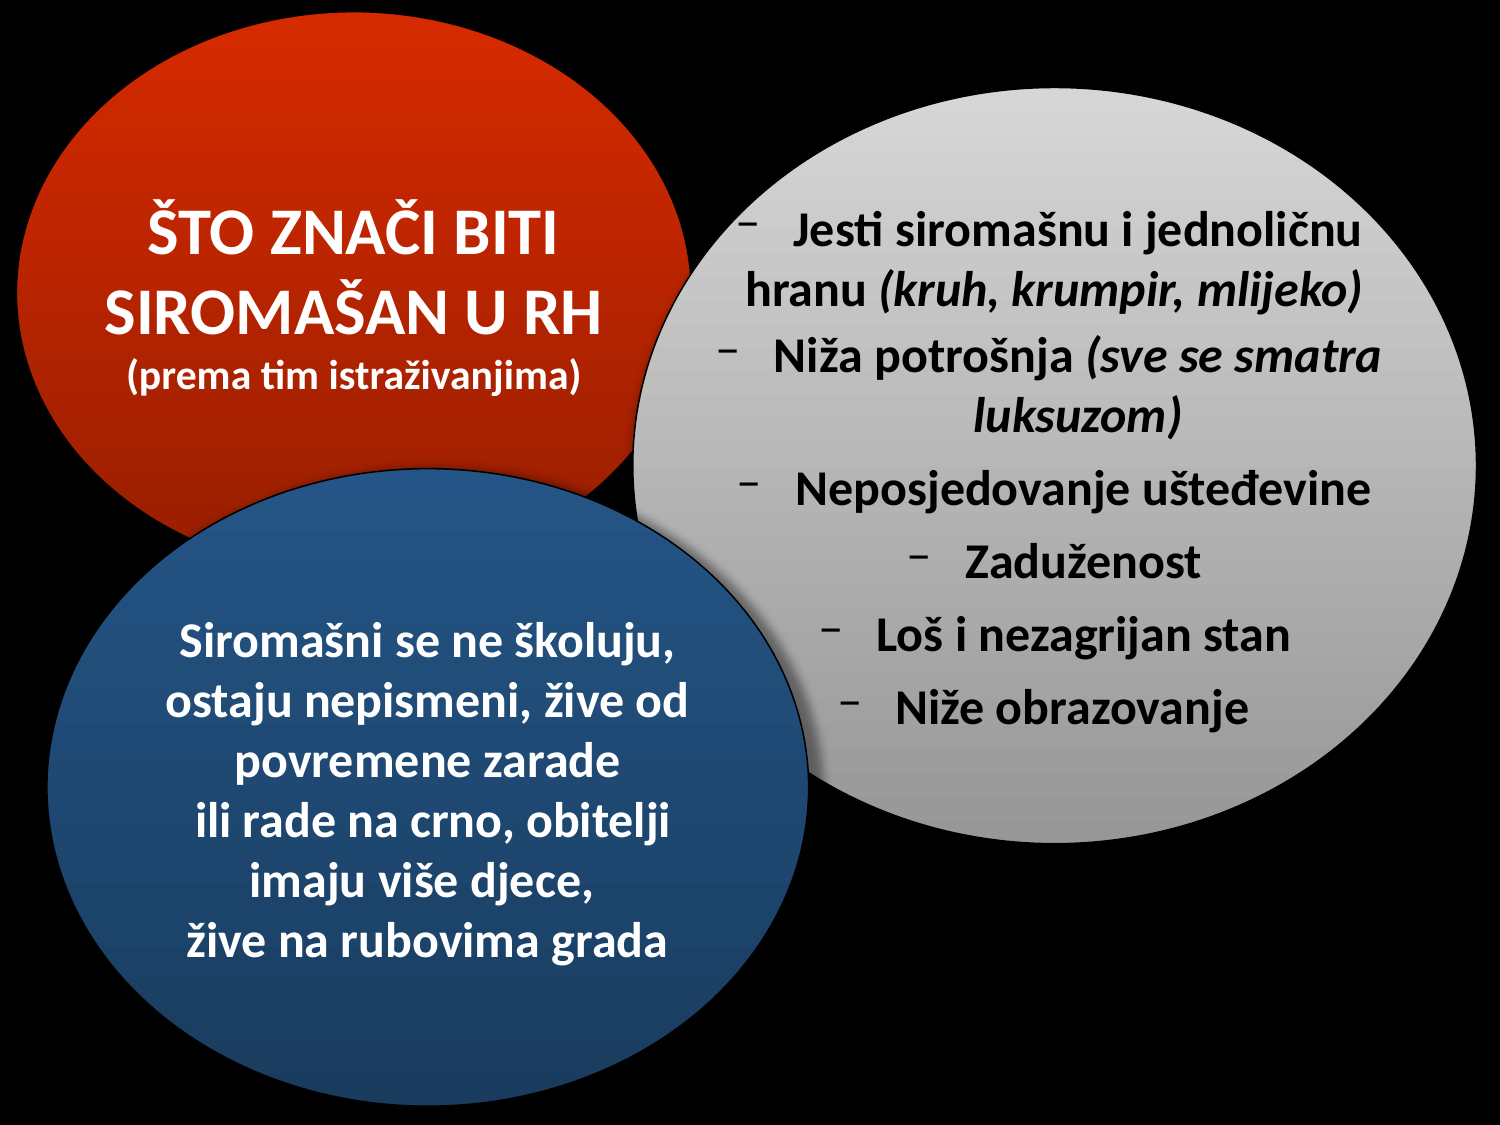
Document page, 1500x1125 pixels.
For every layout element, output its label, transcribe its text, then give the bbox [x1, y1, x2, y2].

text_box ŠTO ZNAČI BITI SIROMAŠAN U RH (prema tim istraživanjima) [16, 11, 690, 536]
text_box Jesti siromašnu i jednoličnu hranu (kruh, krumpir, mlijeko) Niža potrošnja (sve se smatra luksuzom) Neposjedovanje ušteđevine Zaduženost Loš i nezagrijan stan Niže obrazovanje [632, 87, 1477, 844]
text_box Siromašni se ne školuju, ostaju nepismeni, žive od povremene zarade ili rade na crno, obitelji imaju više djece, žive na rubovima grada [46, 468, 809, 1107]
